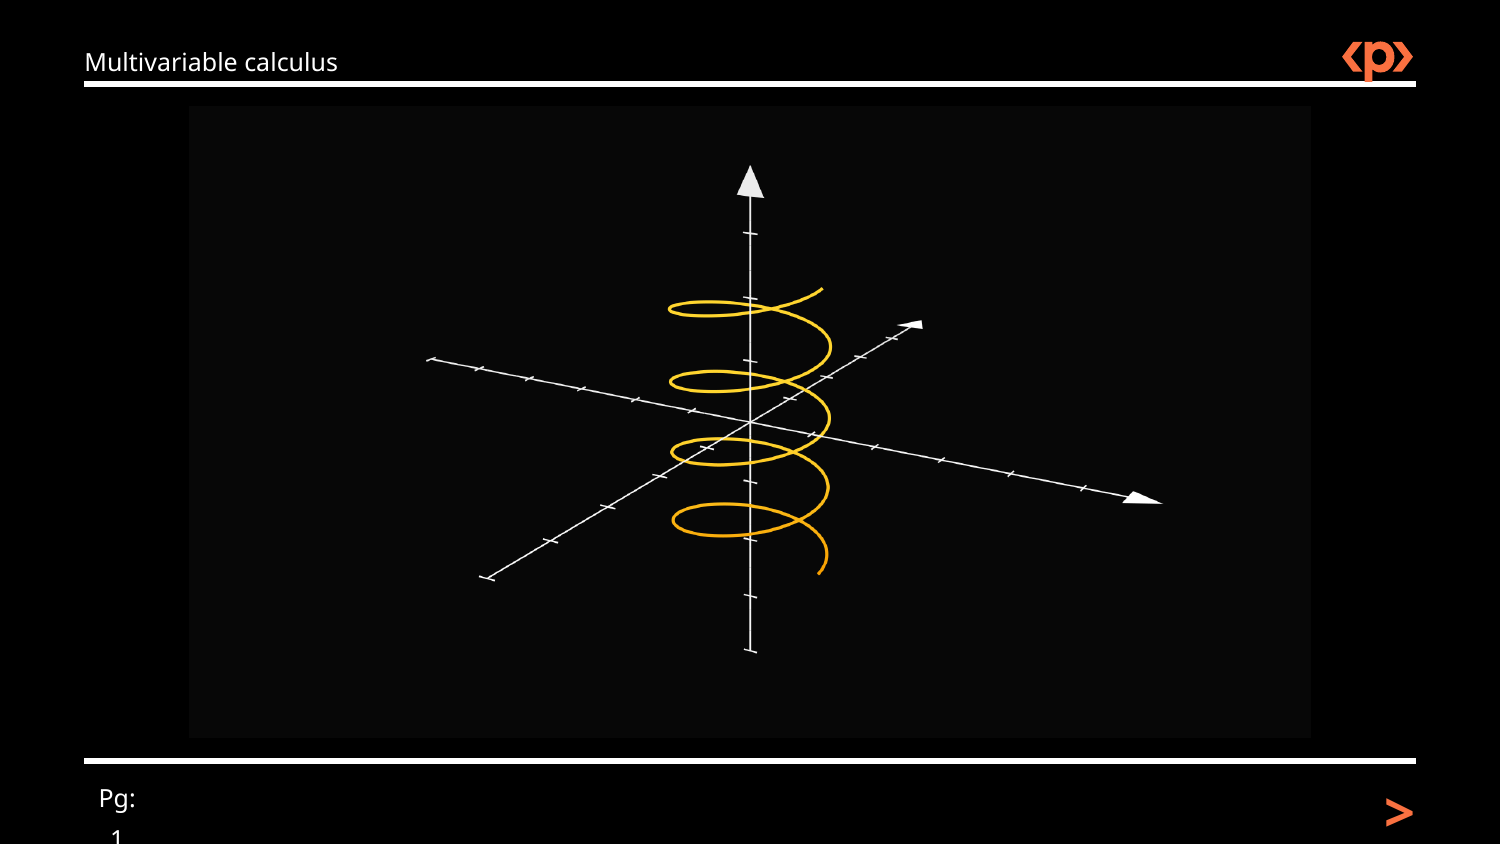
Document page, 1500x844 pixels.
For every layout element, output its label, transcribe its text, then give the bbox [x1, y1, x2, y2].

text_box Pg: 1 [90, 770, 144, 844]
text_box > [1384, 762, 1416, 844]
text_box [1341, 41, 1414, 82]
picture [189, 106, 1311, 738]
text_box Multivariable calculus [84, 34, 715, 77]
text_box > [1384, 752, 1416, 760]
